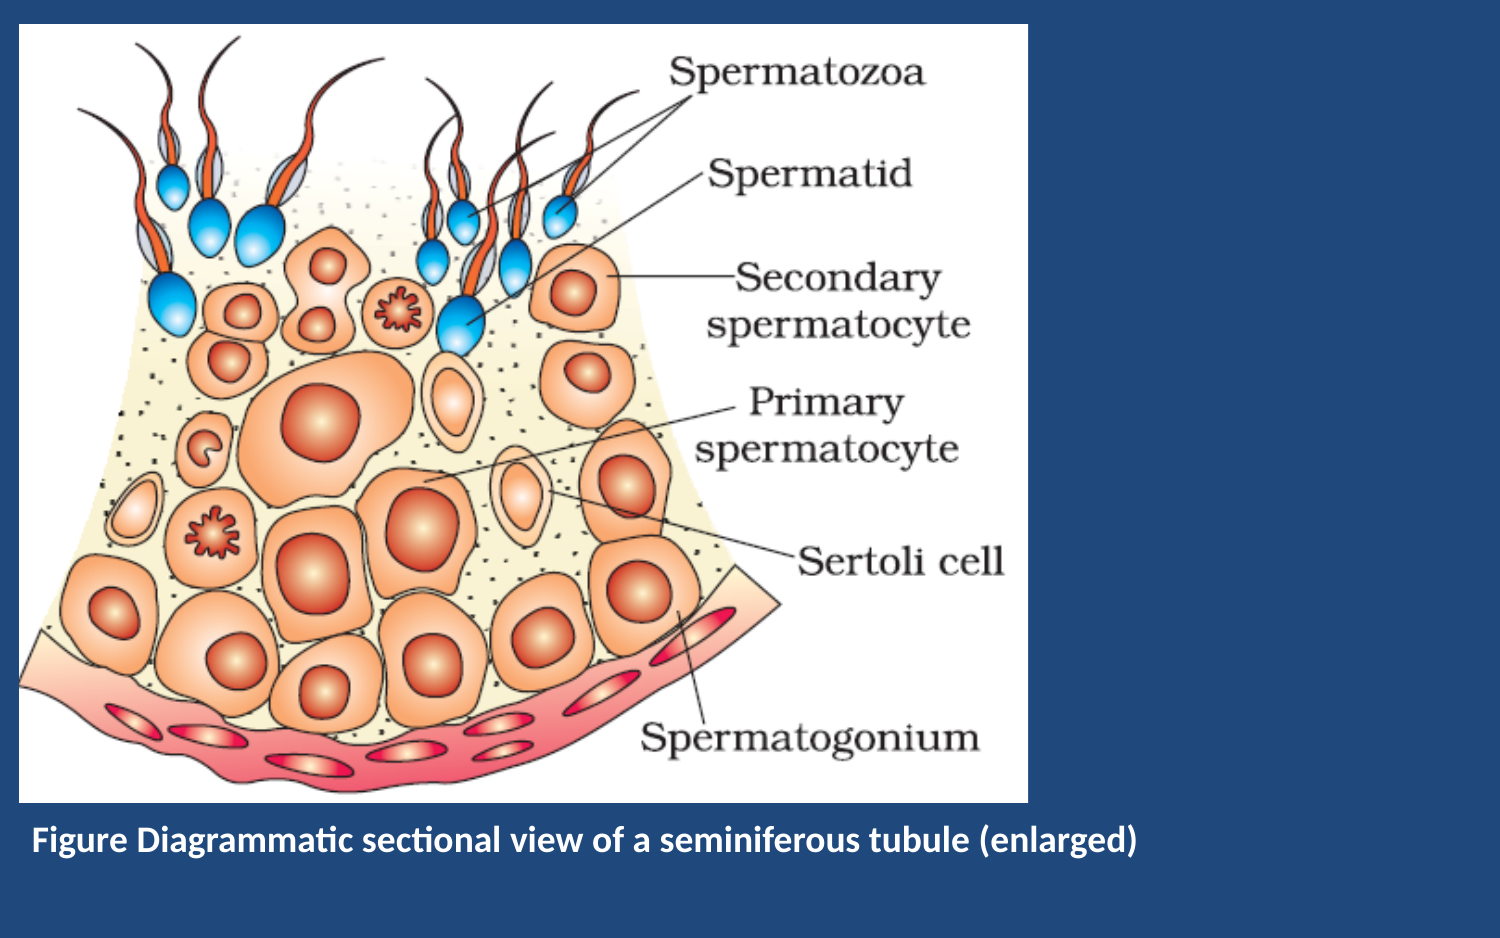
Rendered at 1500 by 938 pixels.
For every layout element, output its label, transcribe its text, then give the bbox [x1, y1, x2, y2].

picture [18, 24, 1029, 803]
text_box Figure Diagrammatic sectional view of a seminiferous tubule (enlarged) [19, 808, 1299, 866]
